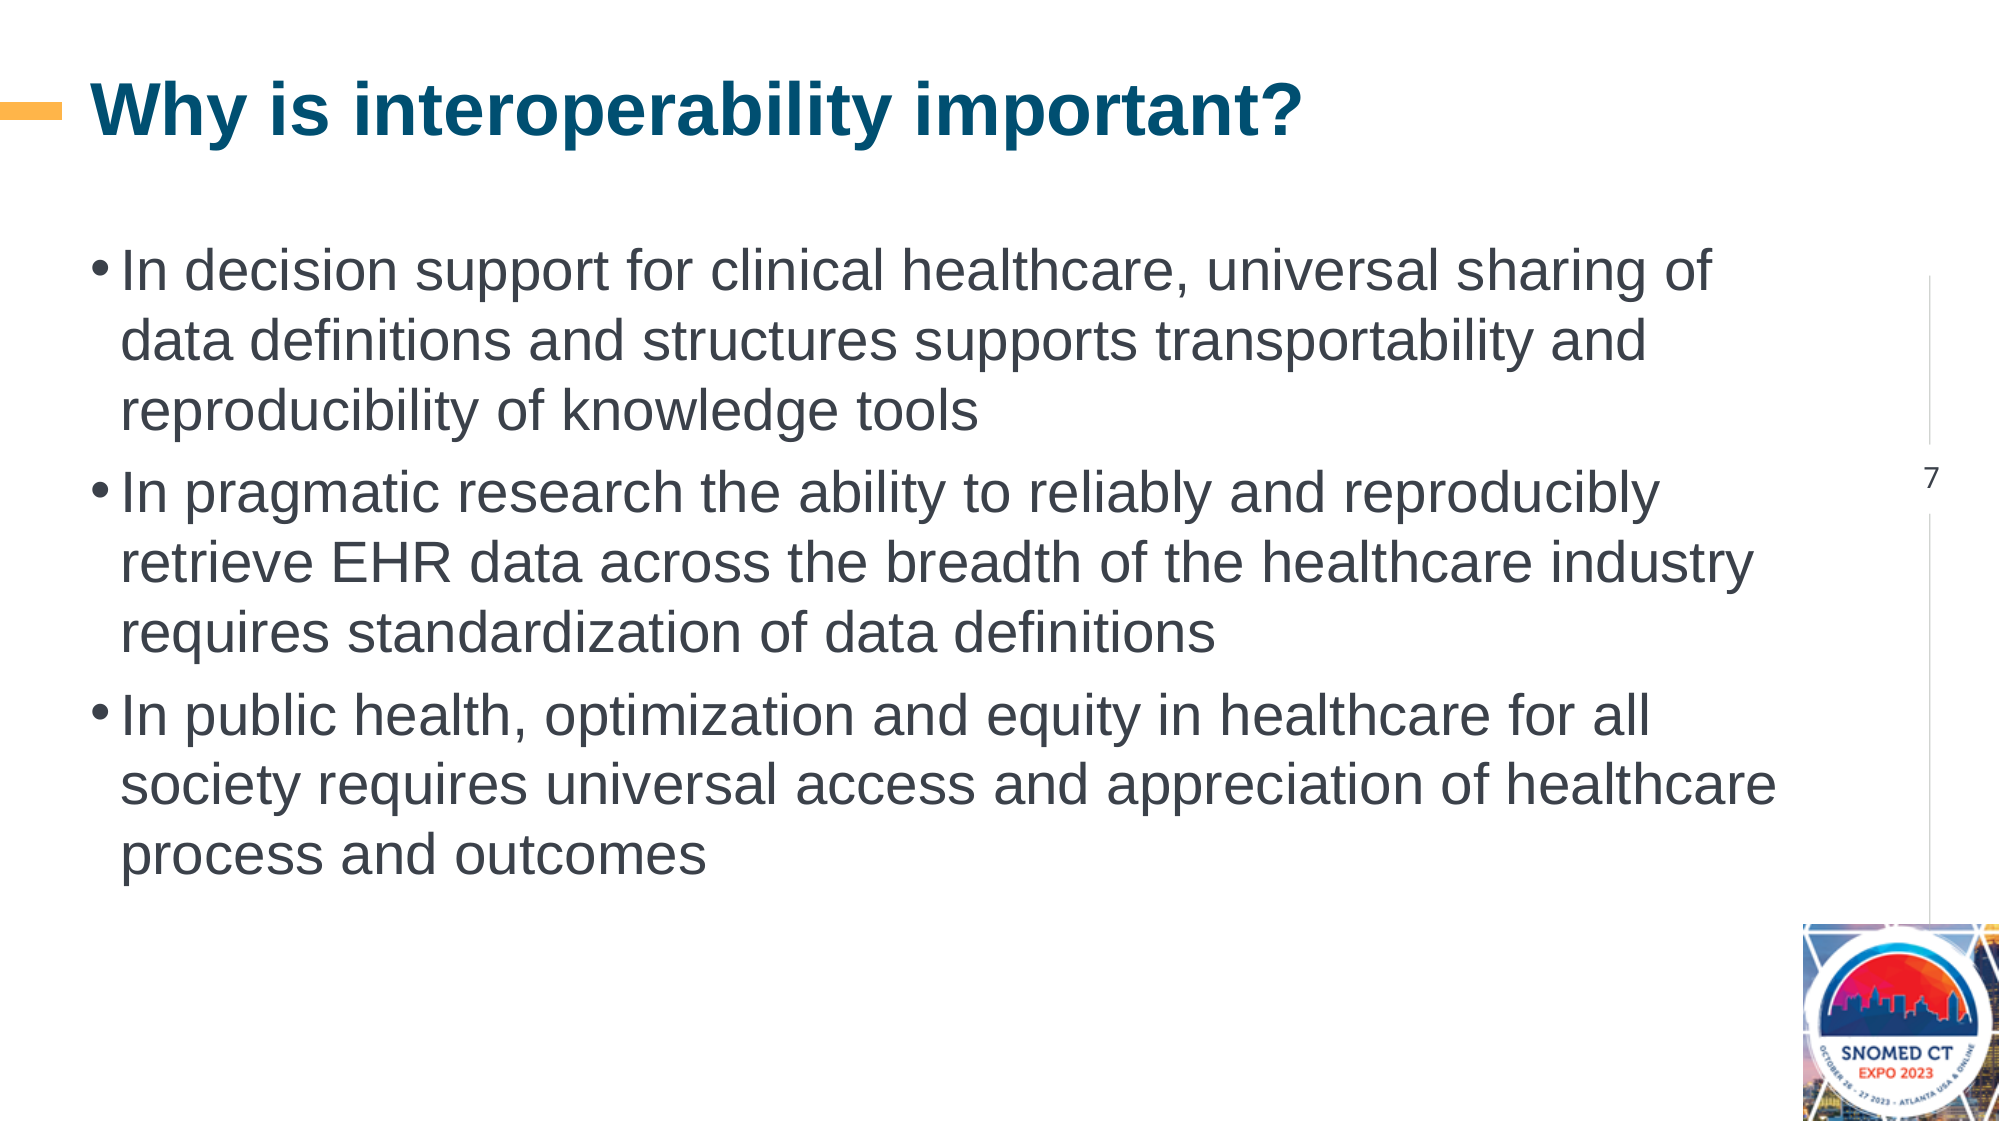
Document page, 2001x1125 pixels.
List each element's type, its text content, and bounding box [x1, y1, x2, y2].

picture [1803, 924, 1999, 1121]
title Why is interoperability important? [75, 60, 1766, 242]
subtitle In decision support for clinical healthcare, universal sharing of data definitions and structures supports transportability and reproducibility of knowledge tools In pragmatic research the ability to reliably and reproducibly retrieve EHR data across the breadth of the healthcare industry requires standardization of data definitions In public health, optimization and equity in healthcare for all society requires universal access and appreciation of healthcare process and outcomes [75, 224, 1851, 974]
